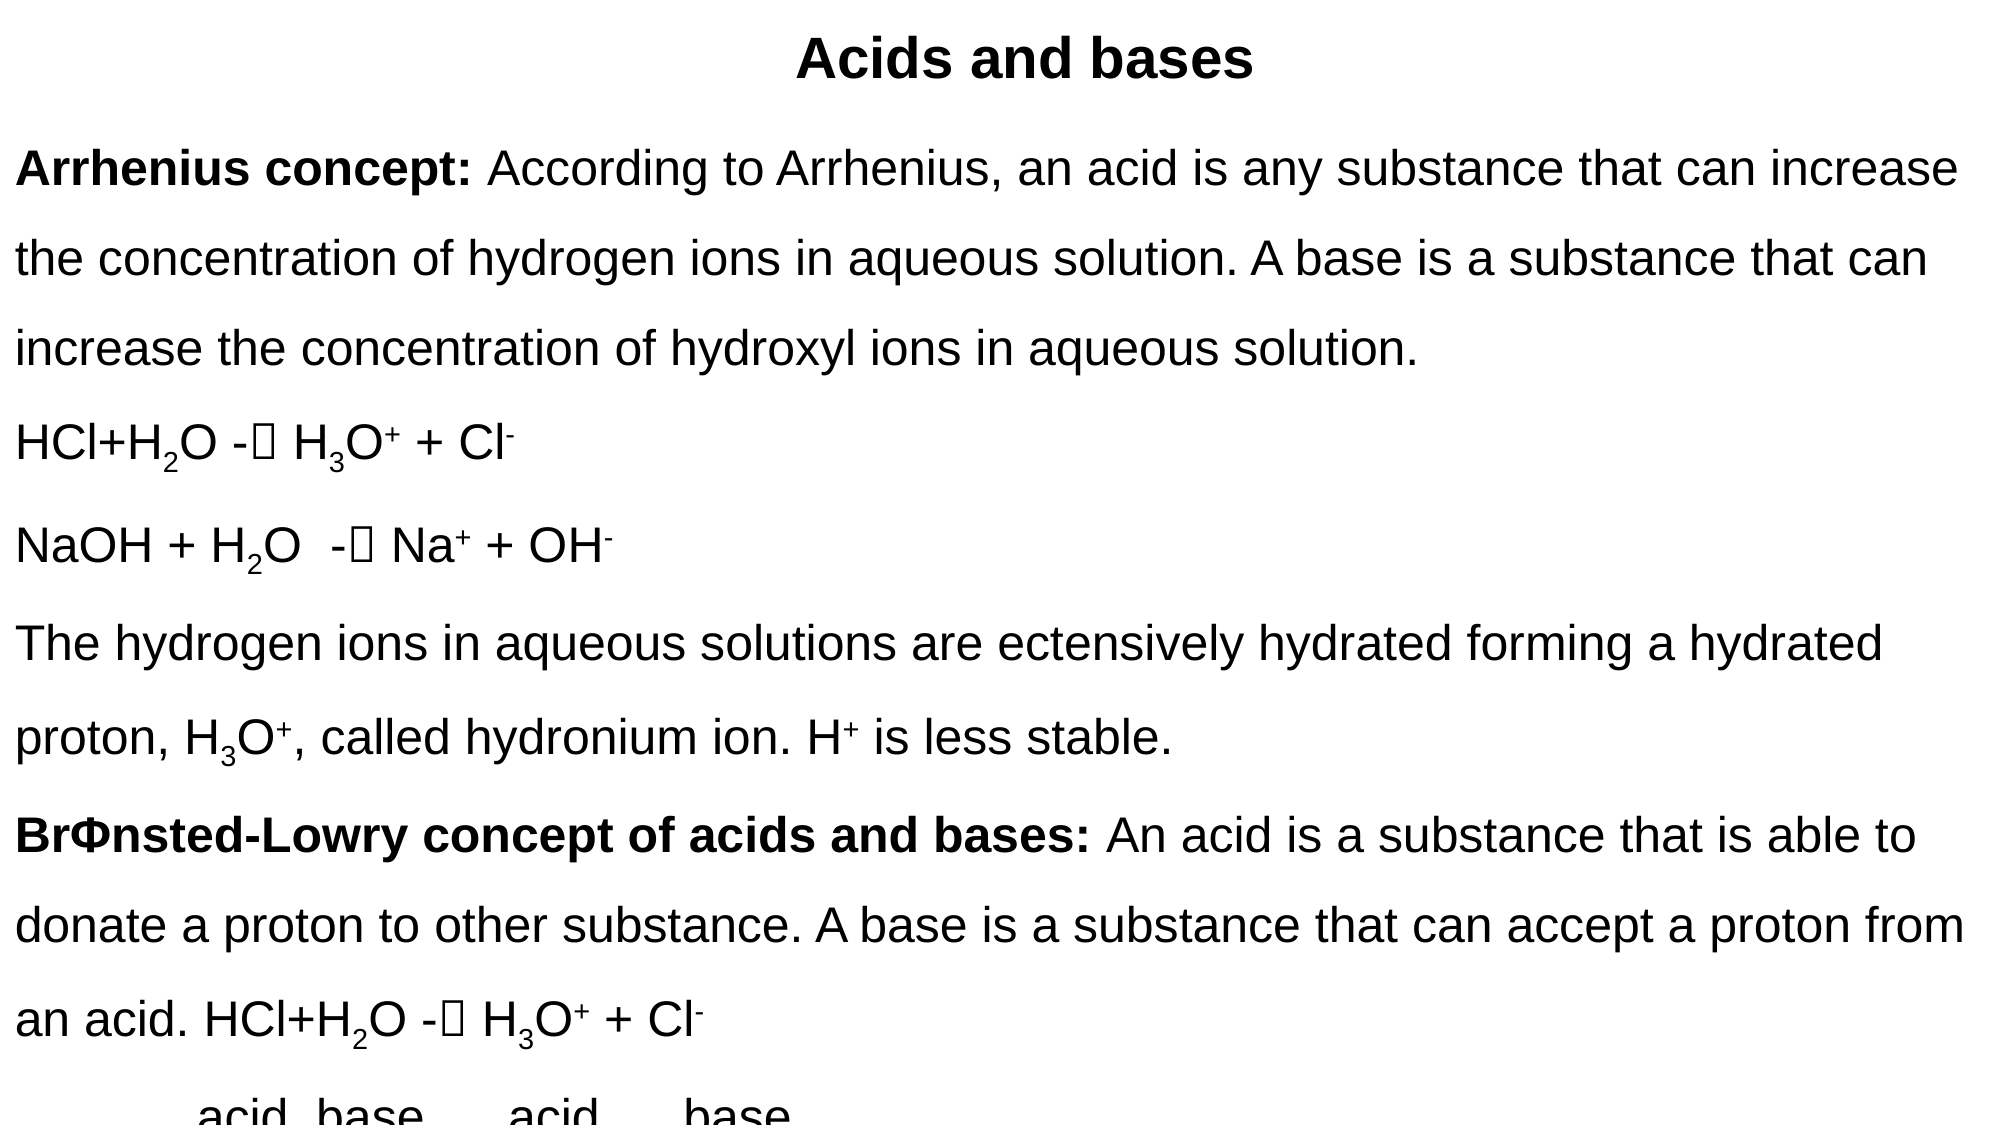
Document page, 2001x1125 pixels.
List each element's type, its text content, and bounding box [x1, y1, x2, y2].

text_box Arrhenius concept: According to Arrhenius, an acid is any substance that can increase the concentration of hydrogen ions in aqueous solution. A base is a substance that can increase the concentration of hydroxyl ions in aqueous solution. HCl+H2O - H3O+ + Cl- NaOH + H2O - Na+ + OH- The hydrogen ions in aqueous solutions are ectensively hydrated forming a hydrated proton, H3O+, called hydronium ion. H+ is less stable. BrΦnsted-Lowry concept of acids and bases: An acid is a substance that is able to donate a proton to other substance. A base is a substance that can accept a proton from an acid. HCl+H2O - H3O+ + Cl- acid base acid base [0, 98, 2000, 1125]
text_box Acids and bases [780, 12, 1271, 98]
